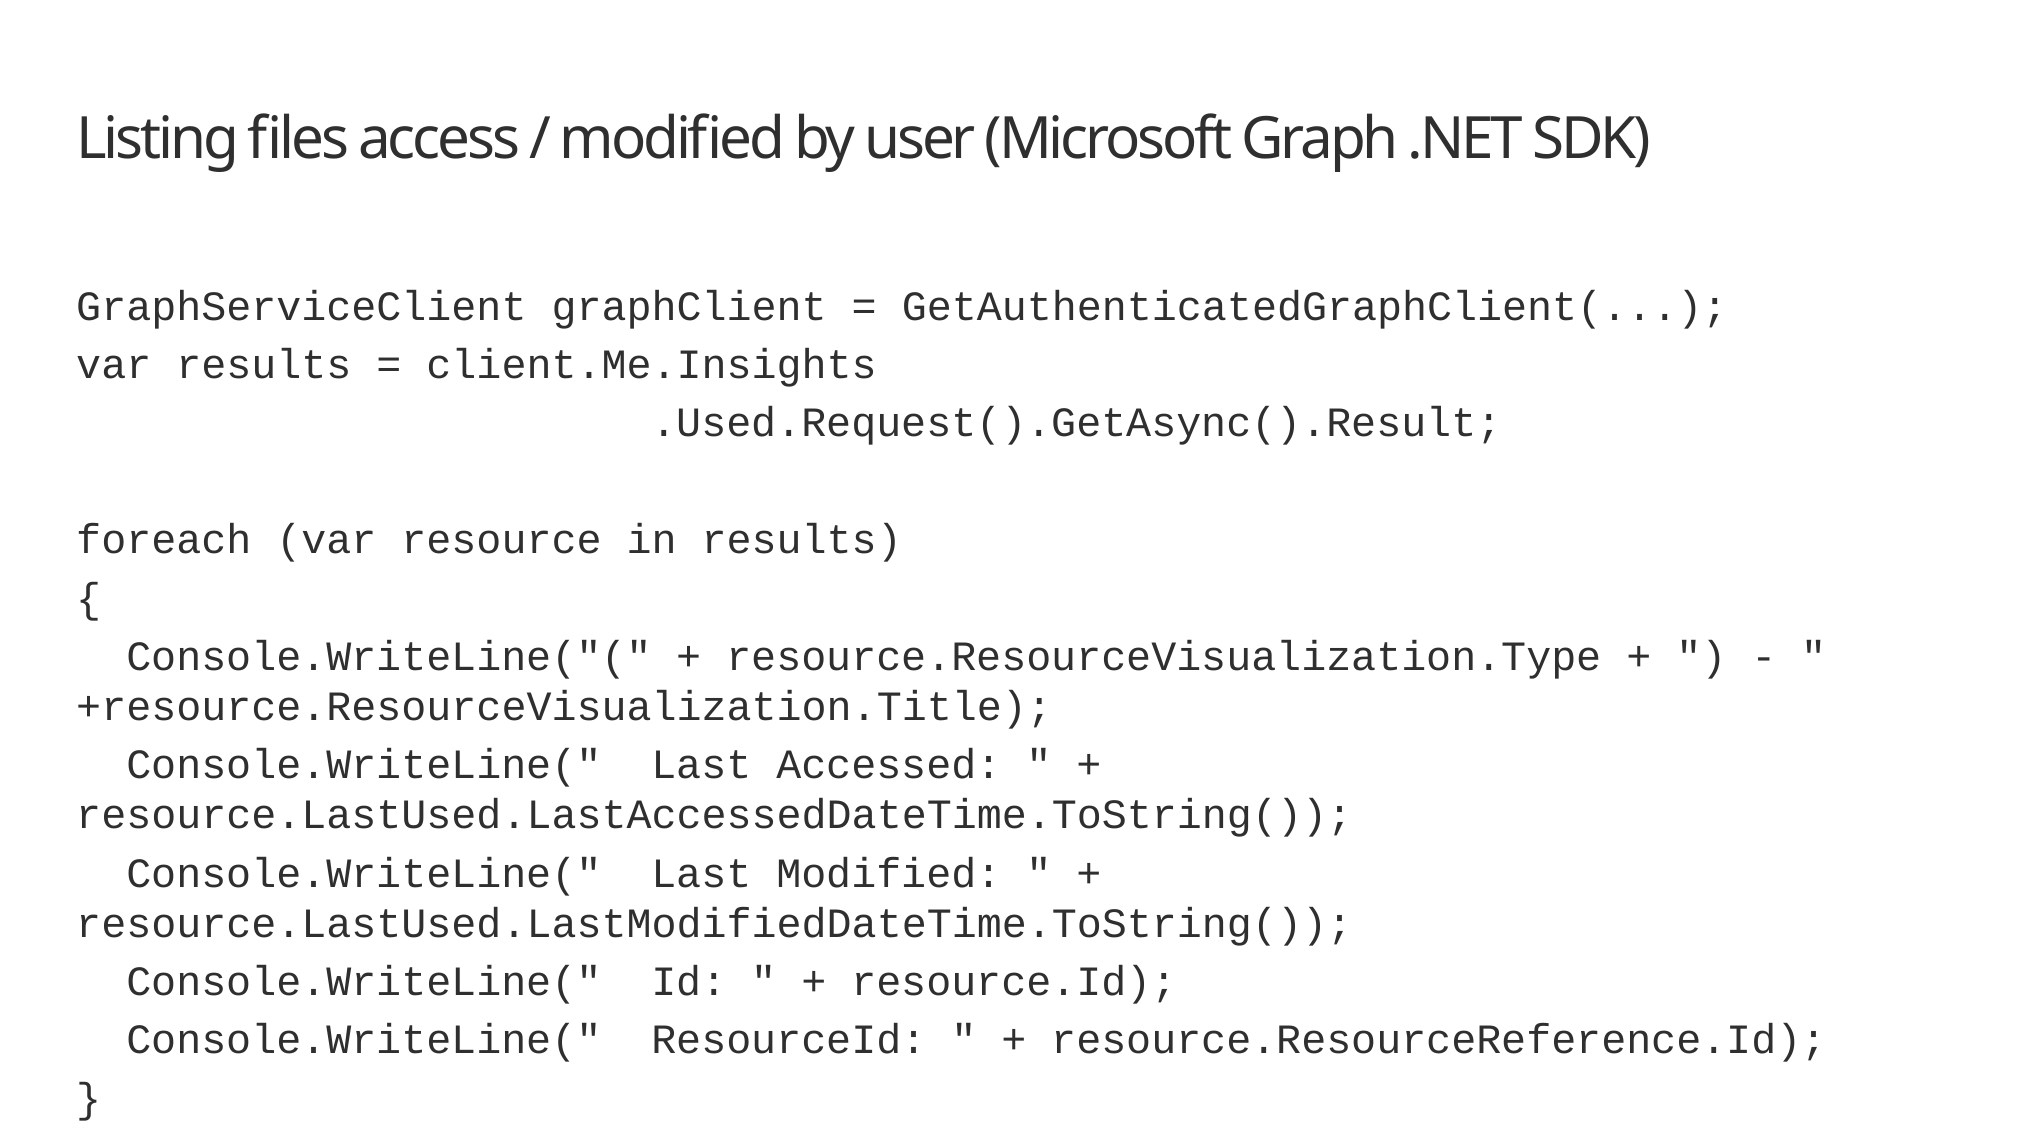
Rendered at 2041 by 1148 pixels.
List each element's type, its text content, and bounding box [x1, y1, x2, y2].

title Listing files access / modified by user (Microsoft Graph .NET SDK) [76, 103, 1969, 172]
list GraphServiceClient graphClient = GetAuthenticatedGraphClient(...); var results = client.Me.Insights .Used.Request().GetAsync().Result; foreach (var resource in results) { Console.WriteLine("(" + resource.ResourceVisualization.Type + ") - " +resource.ResourceVisualization.Title); Console.WriteLine(" Last Accessed: " + resource.LastUsed.LastAccessedDateTime.ToString()); Console.WriteLine(" Last Modified: " + resource.LastUsed.LastModifiedDateTime.ToString()); Console.WriteLine(" Id: " + resource.Id); Console.WriteLine(" ResourceId: " + resource.ResourceReference.Id); } [76, 278, 1969, 1148]
